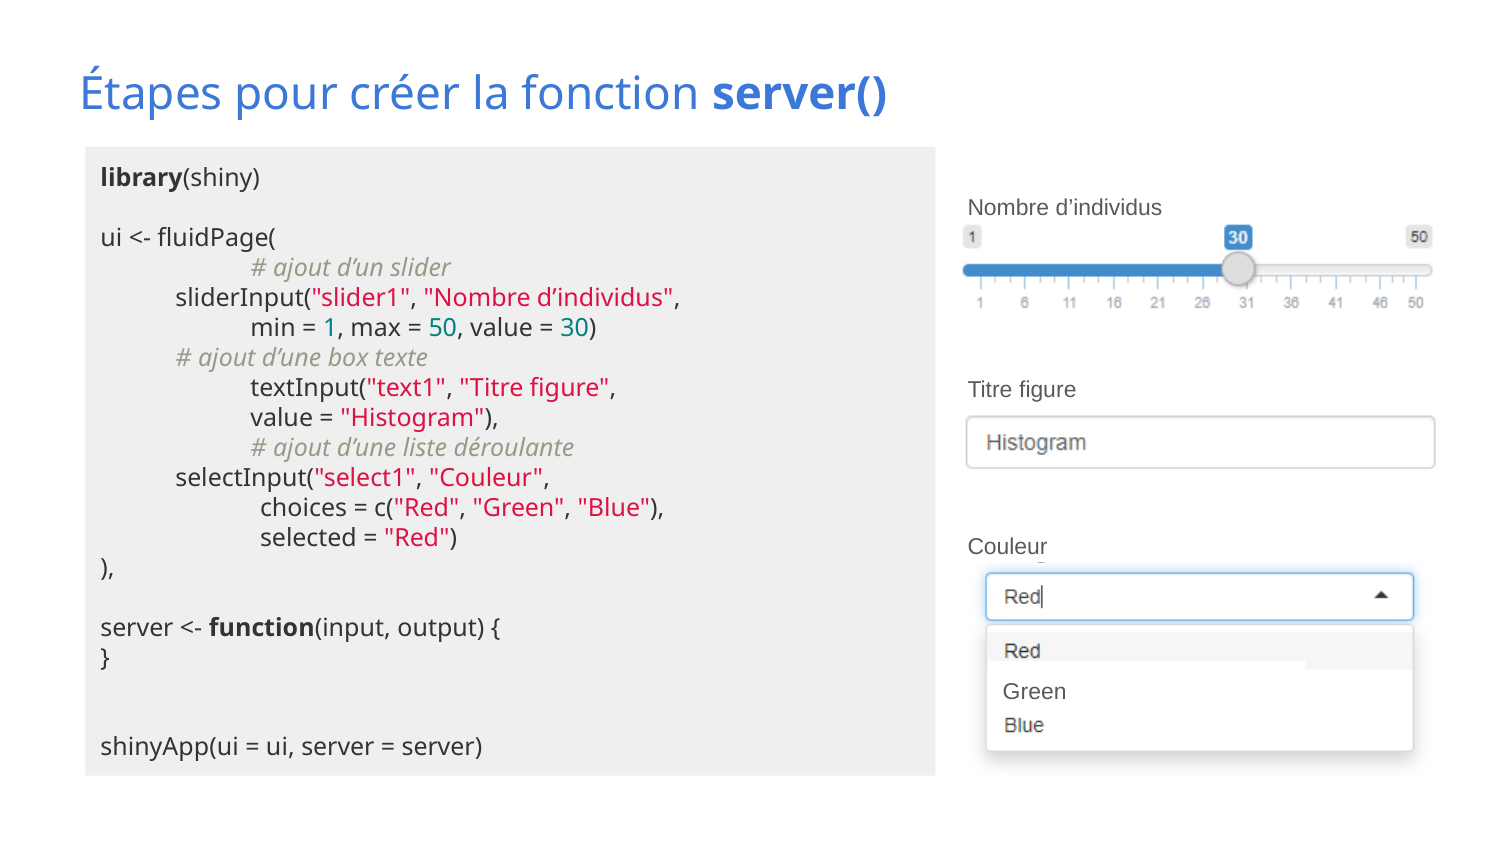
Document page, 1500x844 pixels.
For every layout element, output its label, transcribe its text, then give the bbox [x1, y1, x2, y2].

text_box library(shiny) ui <- fluidPage( # ajout d’un slider sliderInput("slider1", "Nombre d’individus", min = 1, max = 50, value = 30) # ajout d’une box texte textInput("text1", "Titre figure", value = "Histogram"), # ajout d’une liste déroulante selectInput("select1", "Couleur", choices = c("Red", "Green", "Blue"), selected = "Red") ), server <- function(input, output) { } shinyApp(ui = ui, server = server) [85, 146, 936, 776]
picture [946, 215, 1464, 349]
picture [967, 562, 1443, 778]
picture [952, 409, 1475, 503]
text_box Couleur [952, 516, 1271, 555]
text_box Titre figure [952, 360, 1271, 398]
title Étapes pour créer la fonction server() [64, 26, 1287, 157]
text_box Nombre d’individus [952, 177, 1271, 213]
